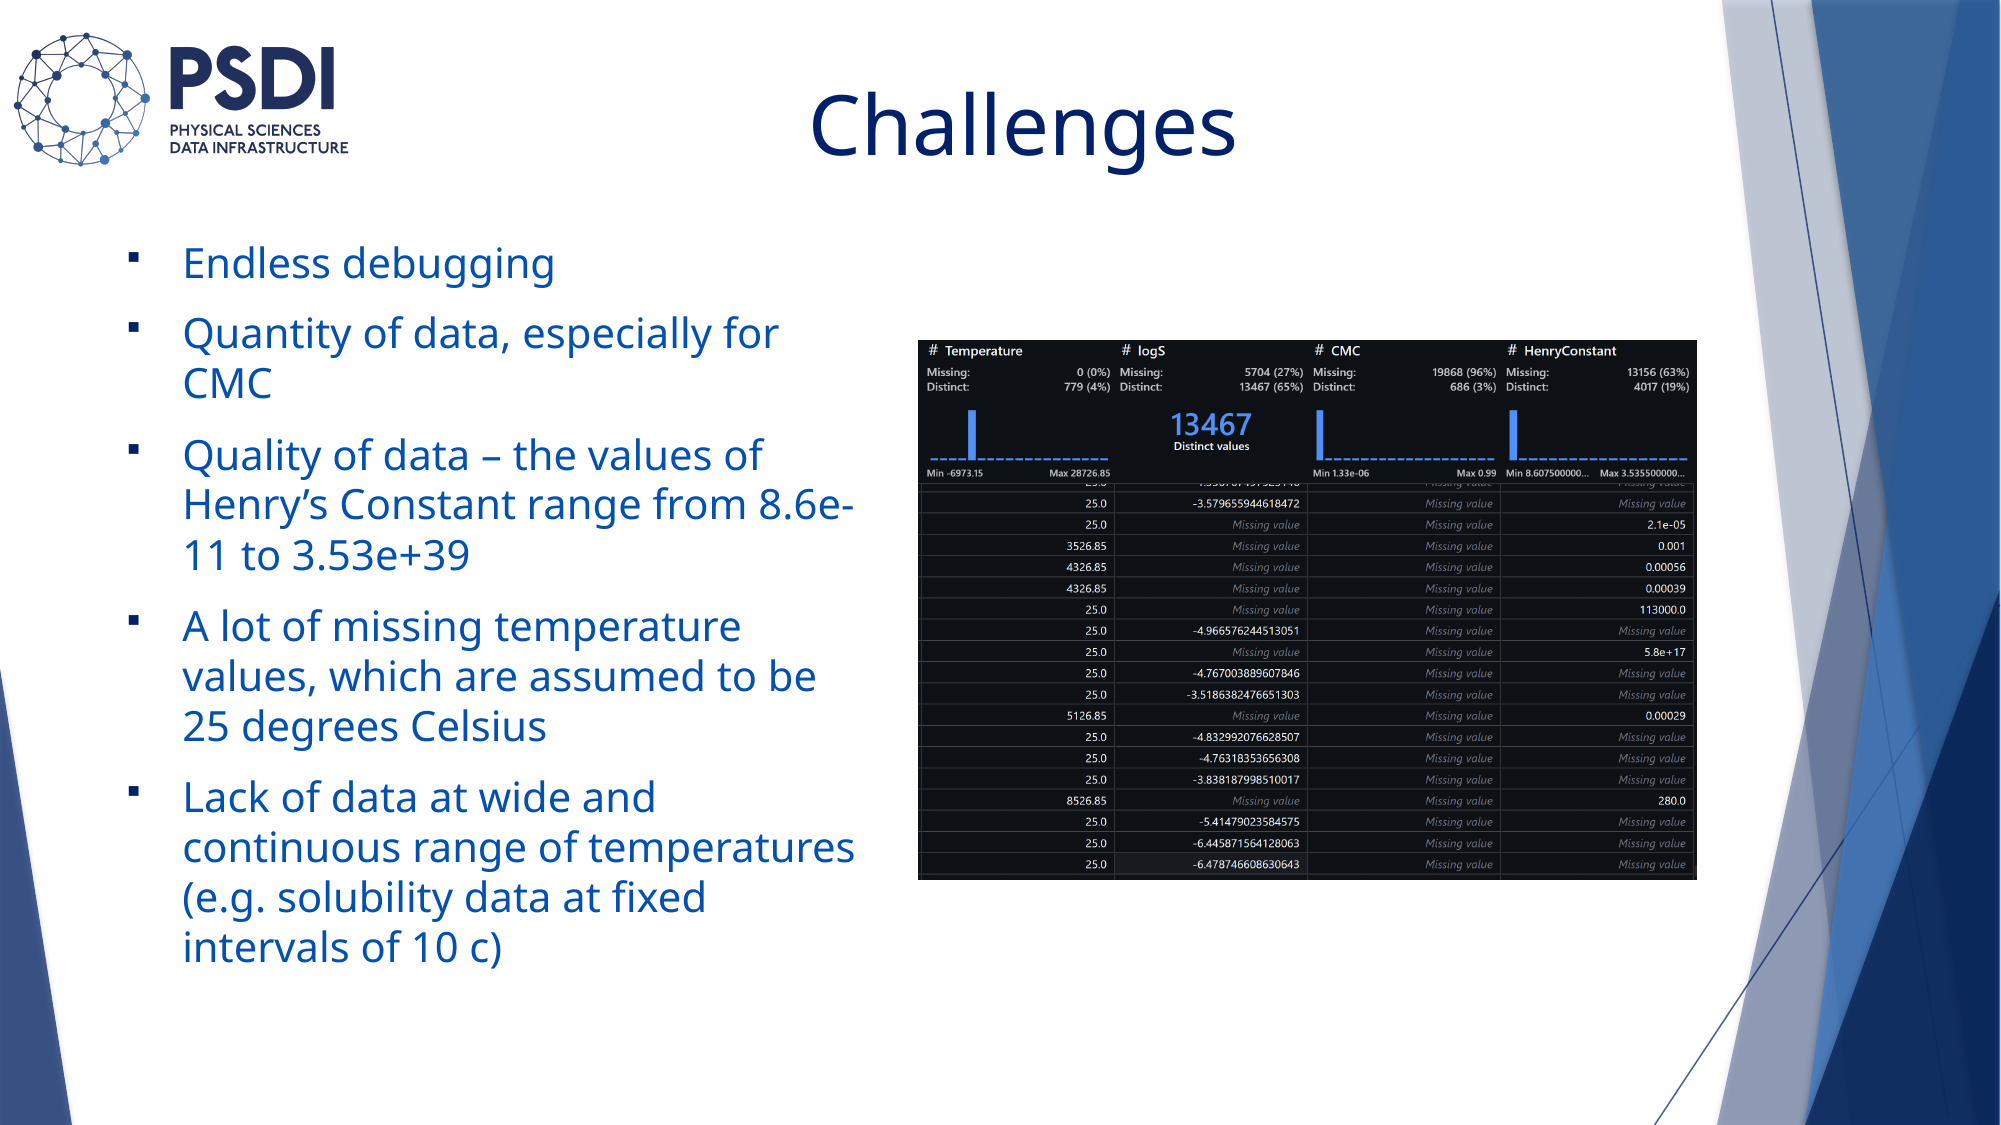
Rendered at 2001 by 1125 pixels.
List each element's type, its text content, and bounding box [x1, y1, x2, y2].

picture [917, 339, 1698, 880]
title Challenges [351, 64, 1697, 212]
list Endless debugging Quantity of data, especially for CMC Quality of data – the values of Henry’s Constant range from 8.6e-11 to 3.53e+39 A lot of missing temperature values, which are assumed to be 25 degrees Celsius Lack of data at wide and continuous range of temperatures (e.g. solubility data at fixed intervals of 10 c) [111, 228, 890, 991]
picture [12, 32, 350, 167]
